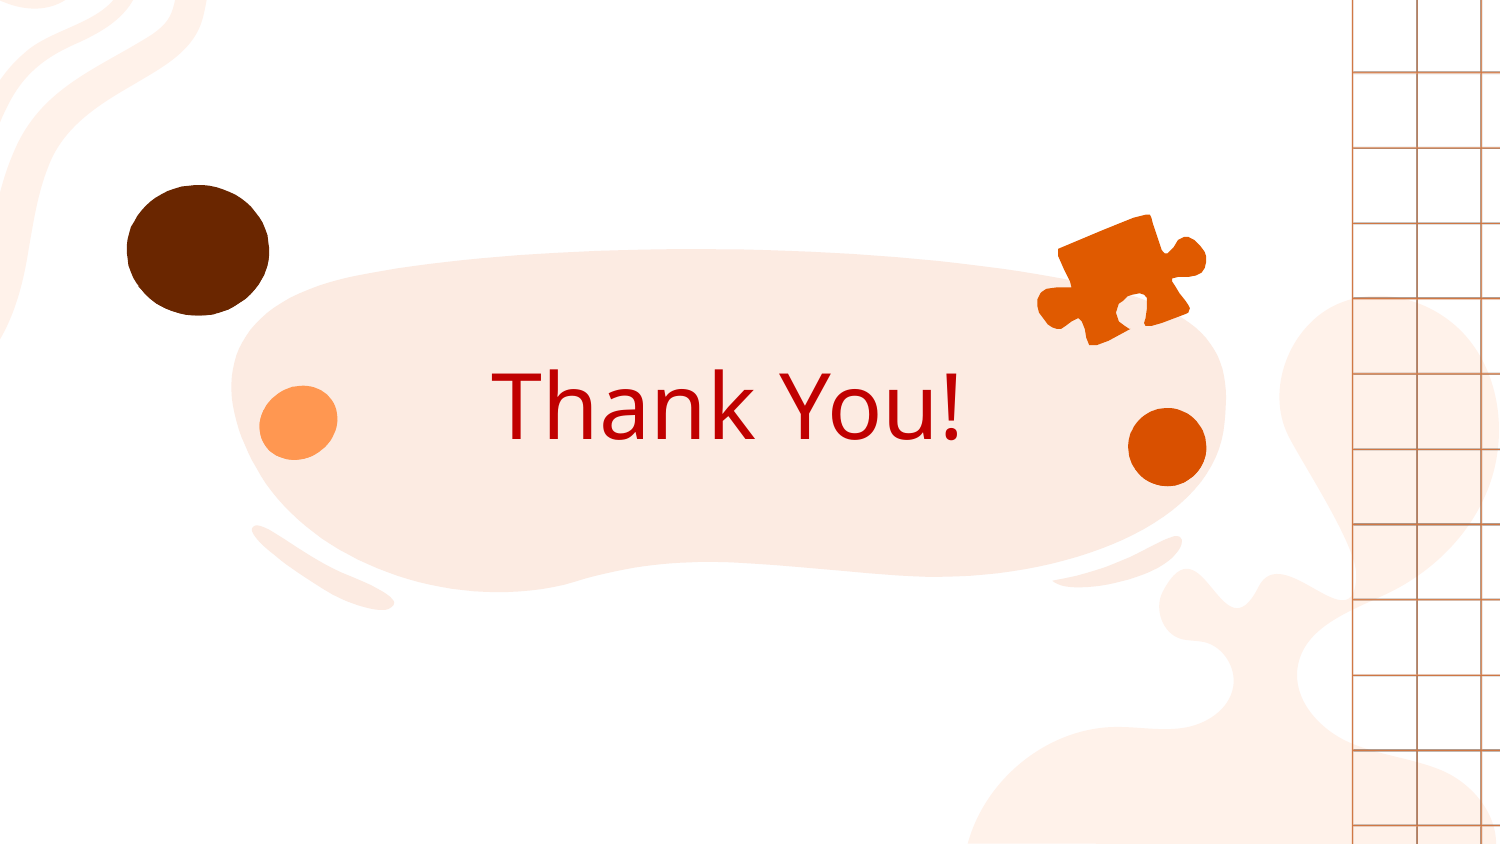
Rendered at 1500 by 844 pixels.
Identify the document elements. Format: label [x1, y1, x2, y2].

text_box [126, 184, 270, 316]
text_box [262, 382, 335, 464]
text_box [1062, 214, 1161, 247]
text_box [231, 248, 1227, 611]
picture [1352, 0, 1500, 844]
text_box [1173, 236, 1202, 247]
text_box [1127, 407, 1207, 487]
